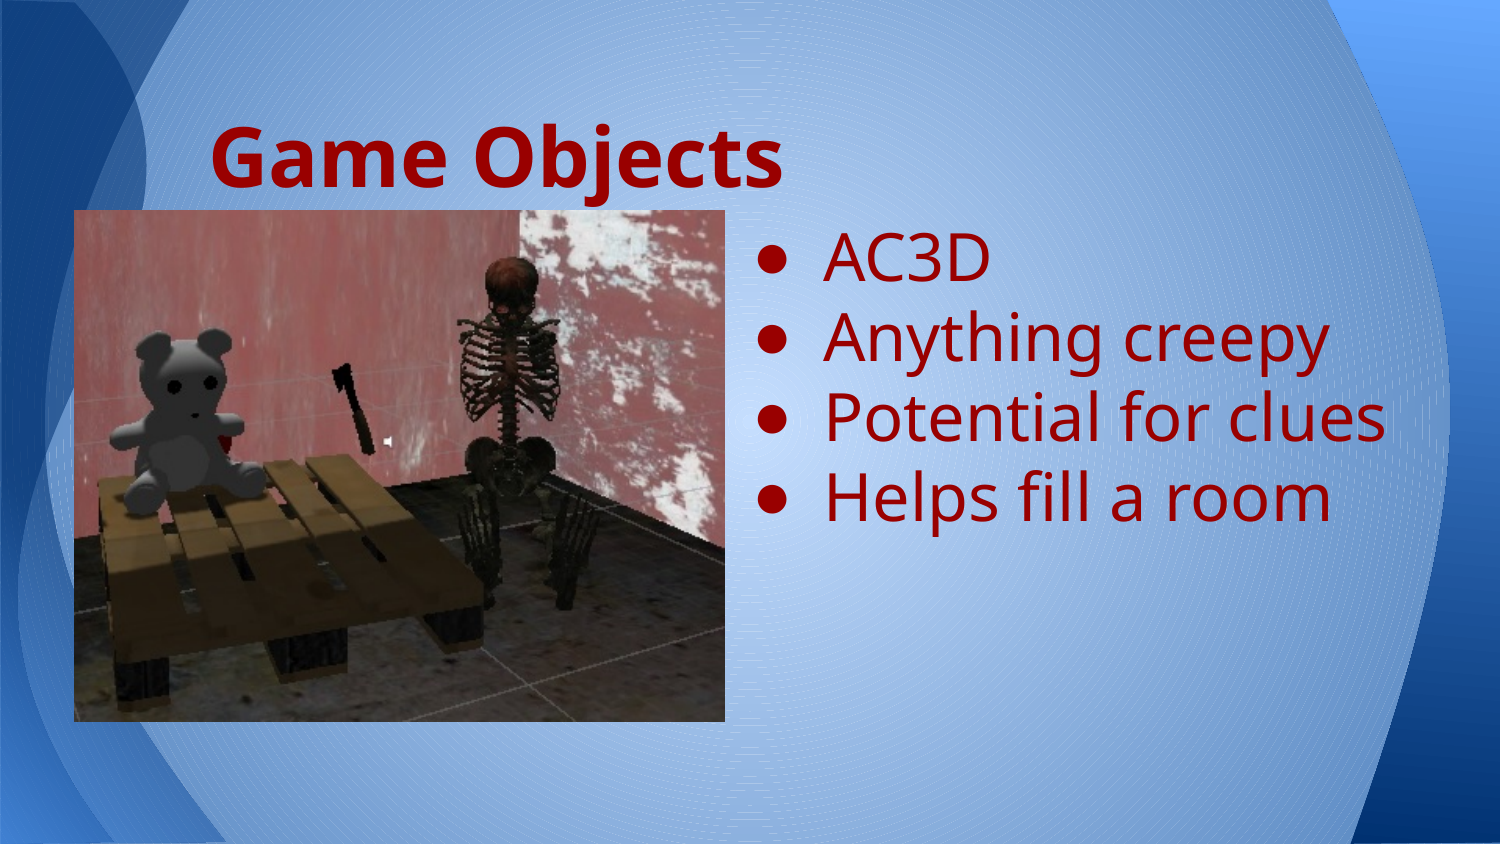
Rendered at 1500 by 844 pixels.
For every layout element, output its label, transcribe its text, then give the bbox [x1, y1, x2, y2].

title Game Objects [193, 55, 1500, 219]
list AC3D Anything creepy Potential for clues Helps fill a room [733, 219, 1494, 796]
picture [74, 209, 726, 722]
